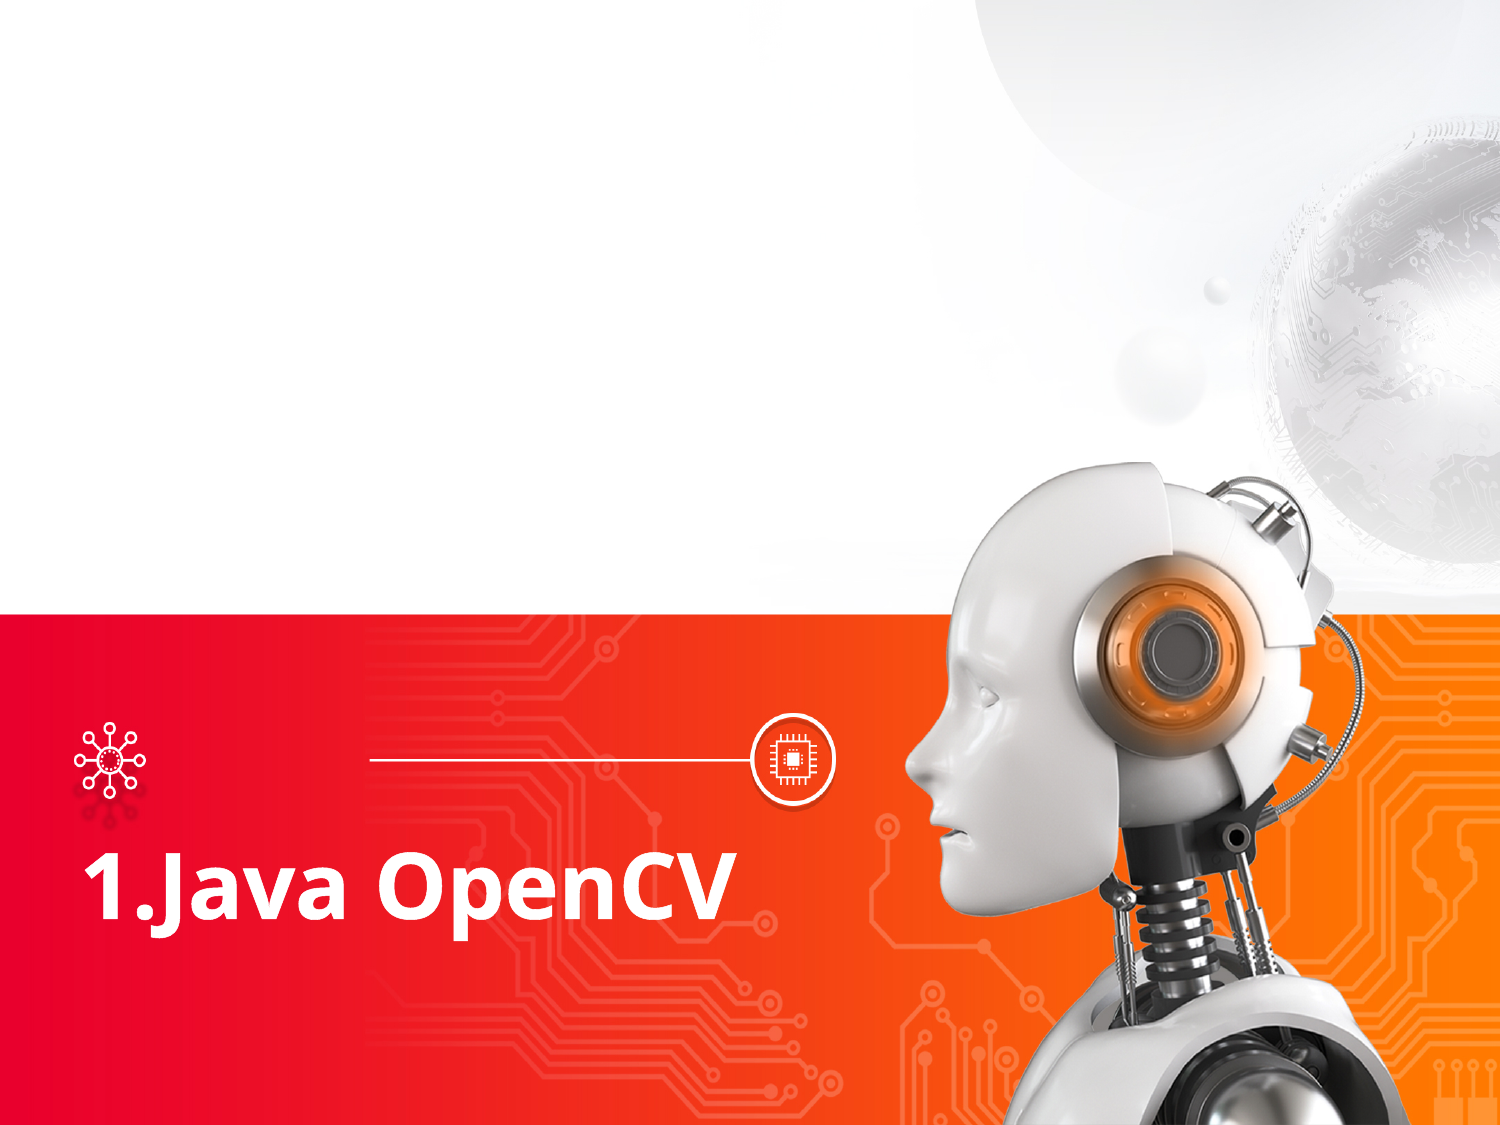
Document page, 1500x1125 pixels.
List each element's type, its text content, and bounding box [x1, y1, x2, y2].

text_box 1.Java OpenCV [64, 813, 1435, 1080]
picture [0, 0, 1500, 1125]
